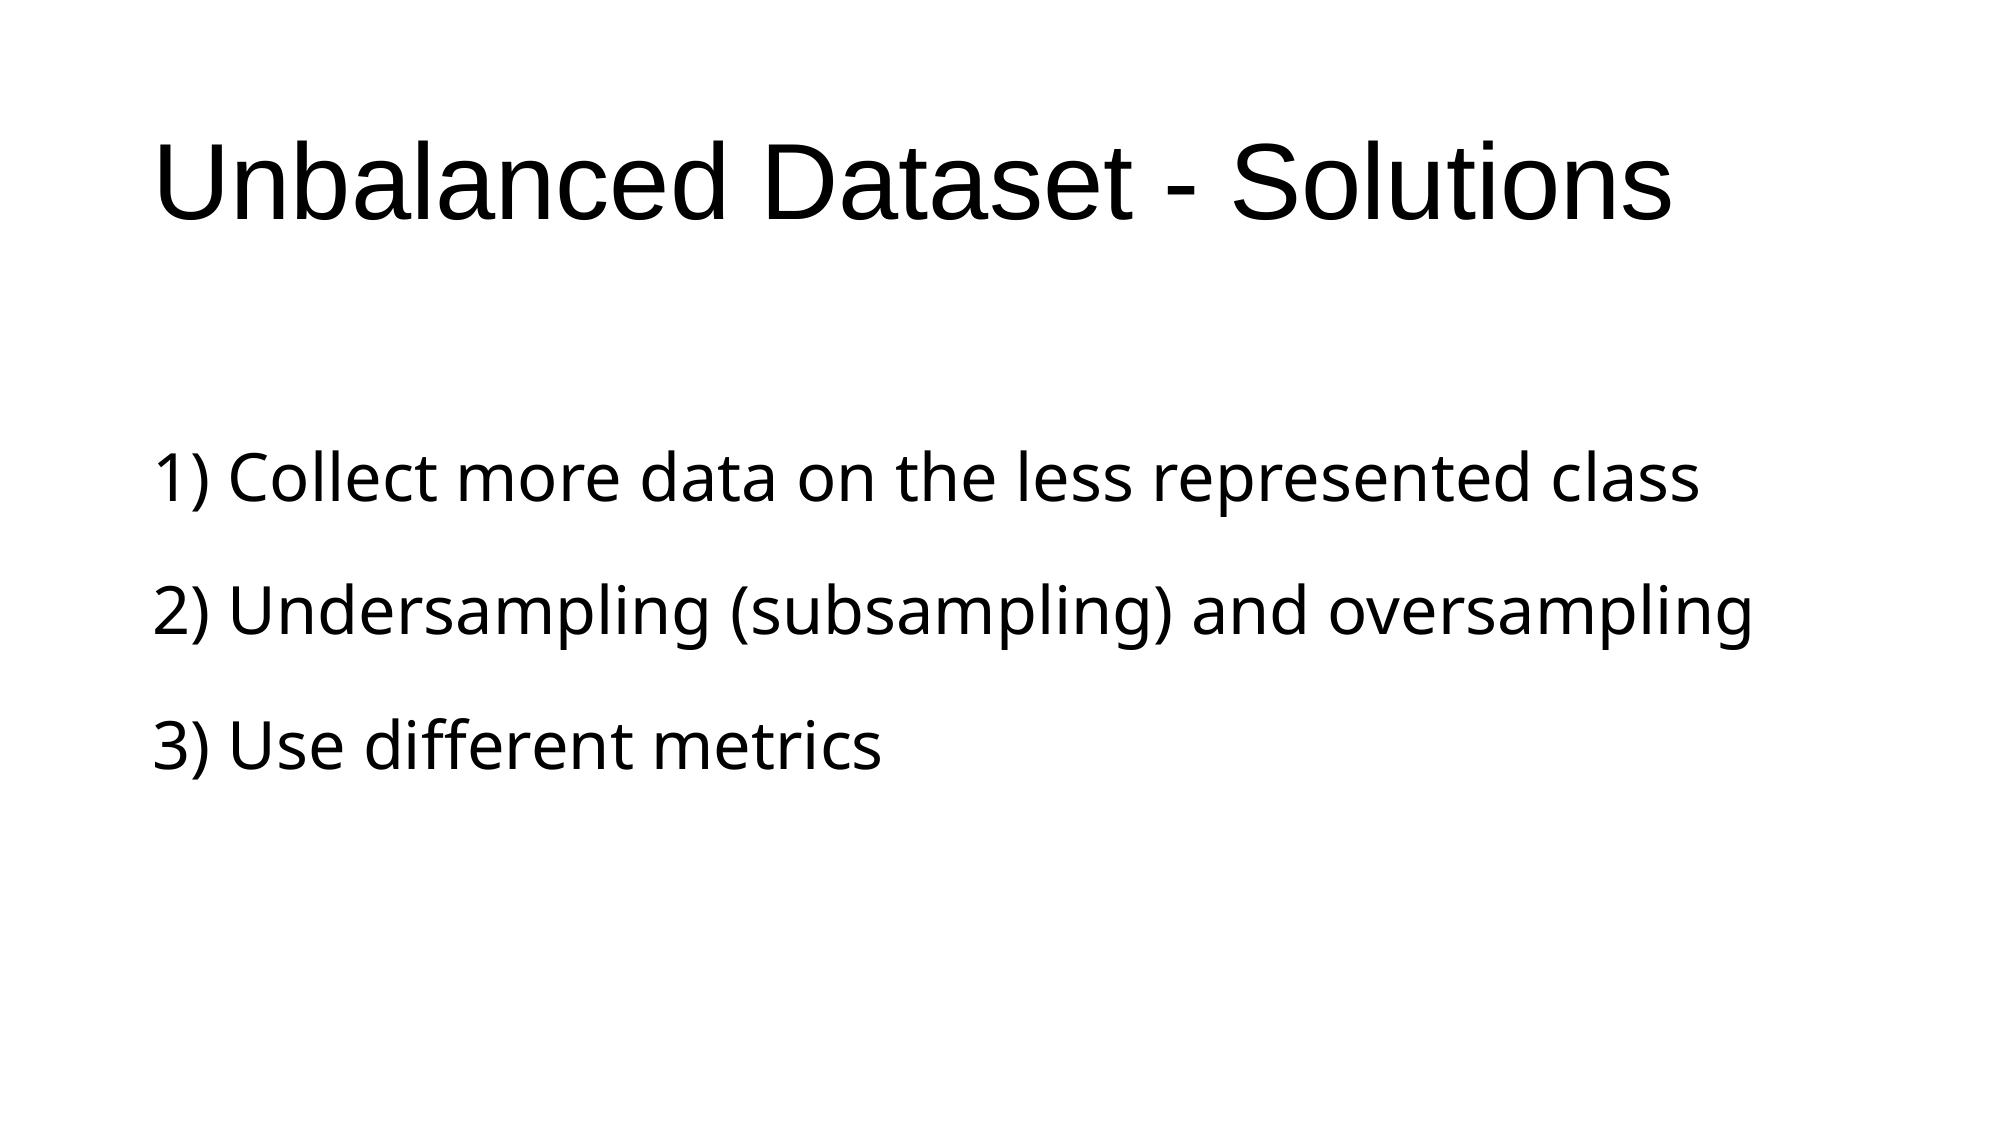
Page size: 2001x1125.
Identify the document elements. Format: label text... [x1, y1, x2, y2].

text_box 2) Undersampling (subsampling) and oversampling [137, 560, 1863, 656]
title Unbalanced Dataset - Solutions [137, 91, 1863, 278]
text_box 1) Collect more data on the less represented class [137, 427, 1863, 523]
text_box 3) Use different metrics [137, 695, 1863, 790]
